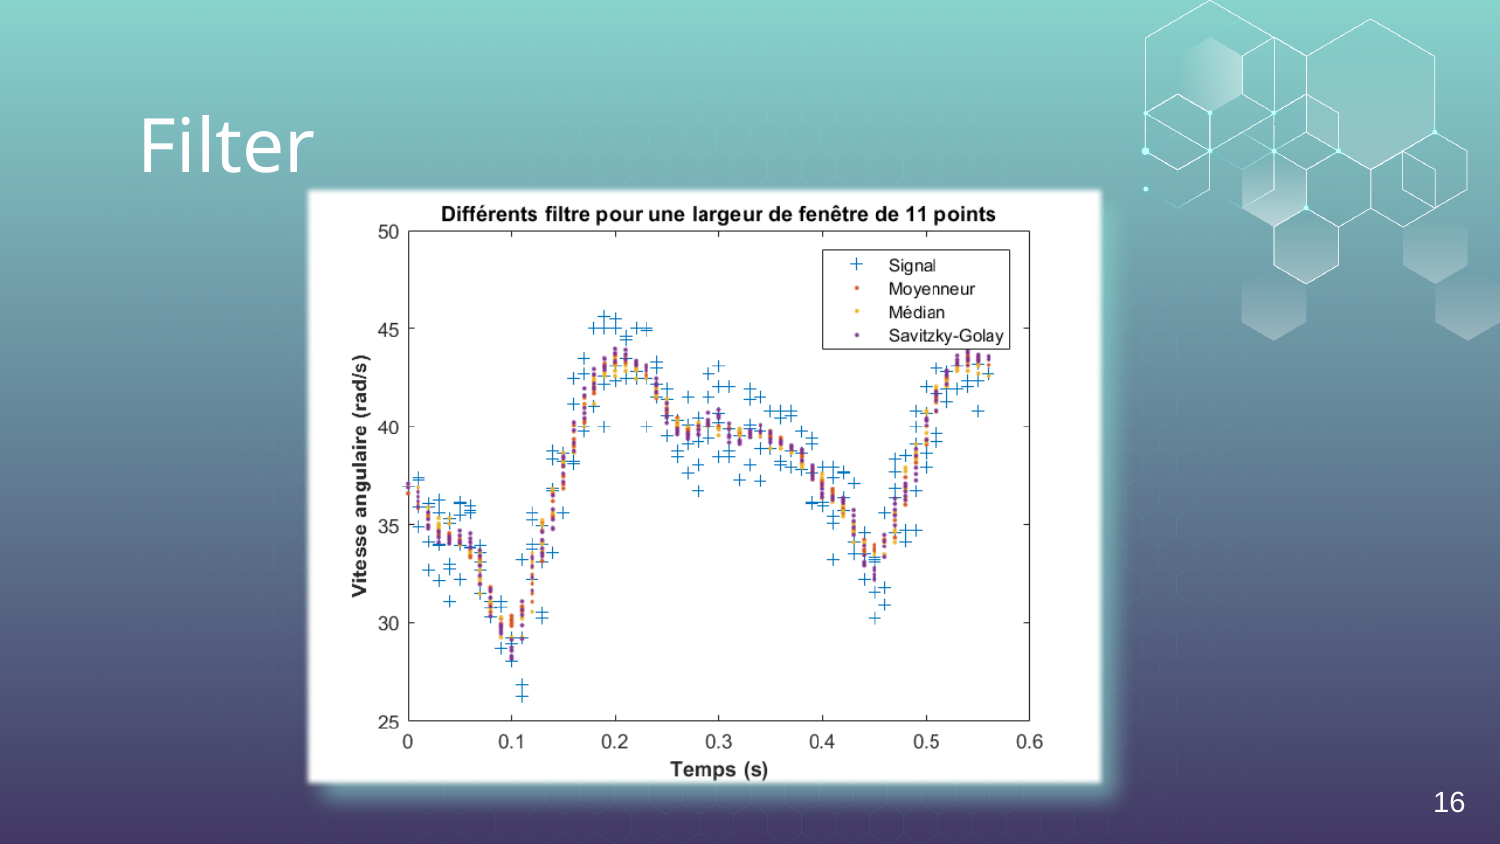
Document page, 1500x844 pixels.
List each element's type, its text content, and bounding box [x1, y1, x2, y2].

picture [102, 0, 1500, 844]
text_box 16 [1398, 776, 1500, 826]
title Filter [122, 82, 1500, 193]
